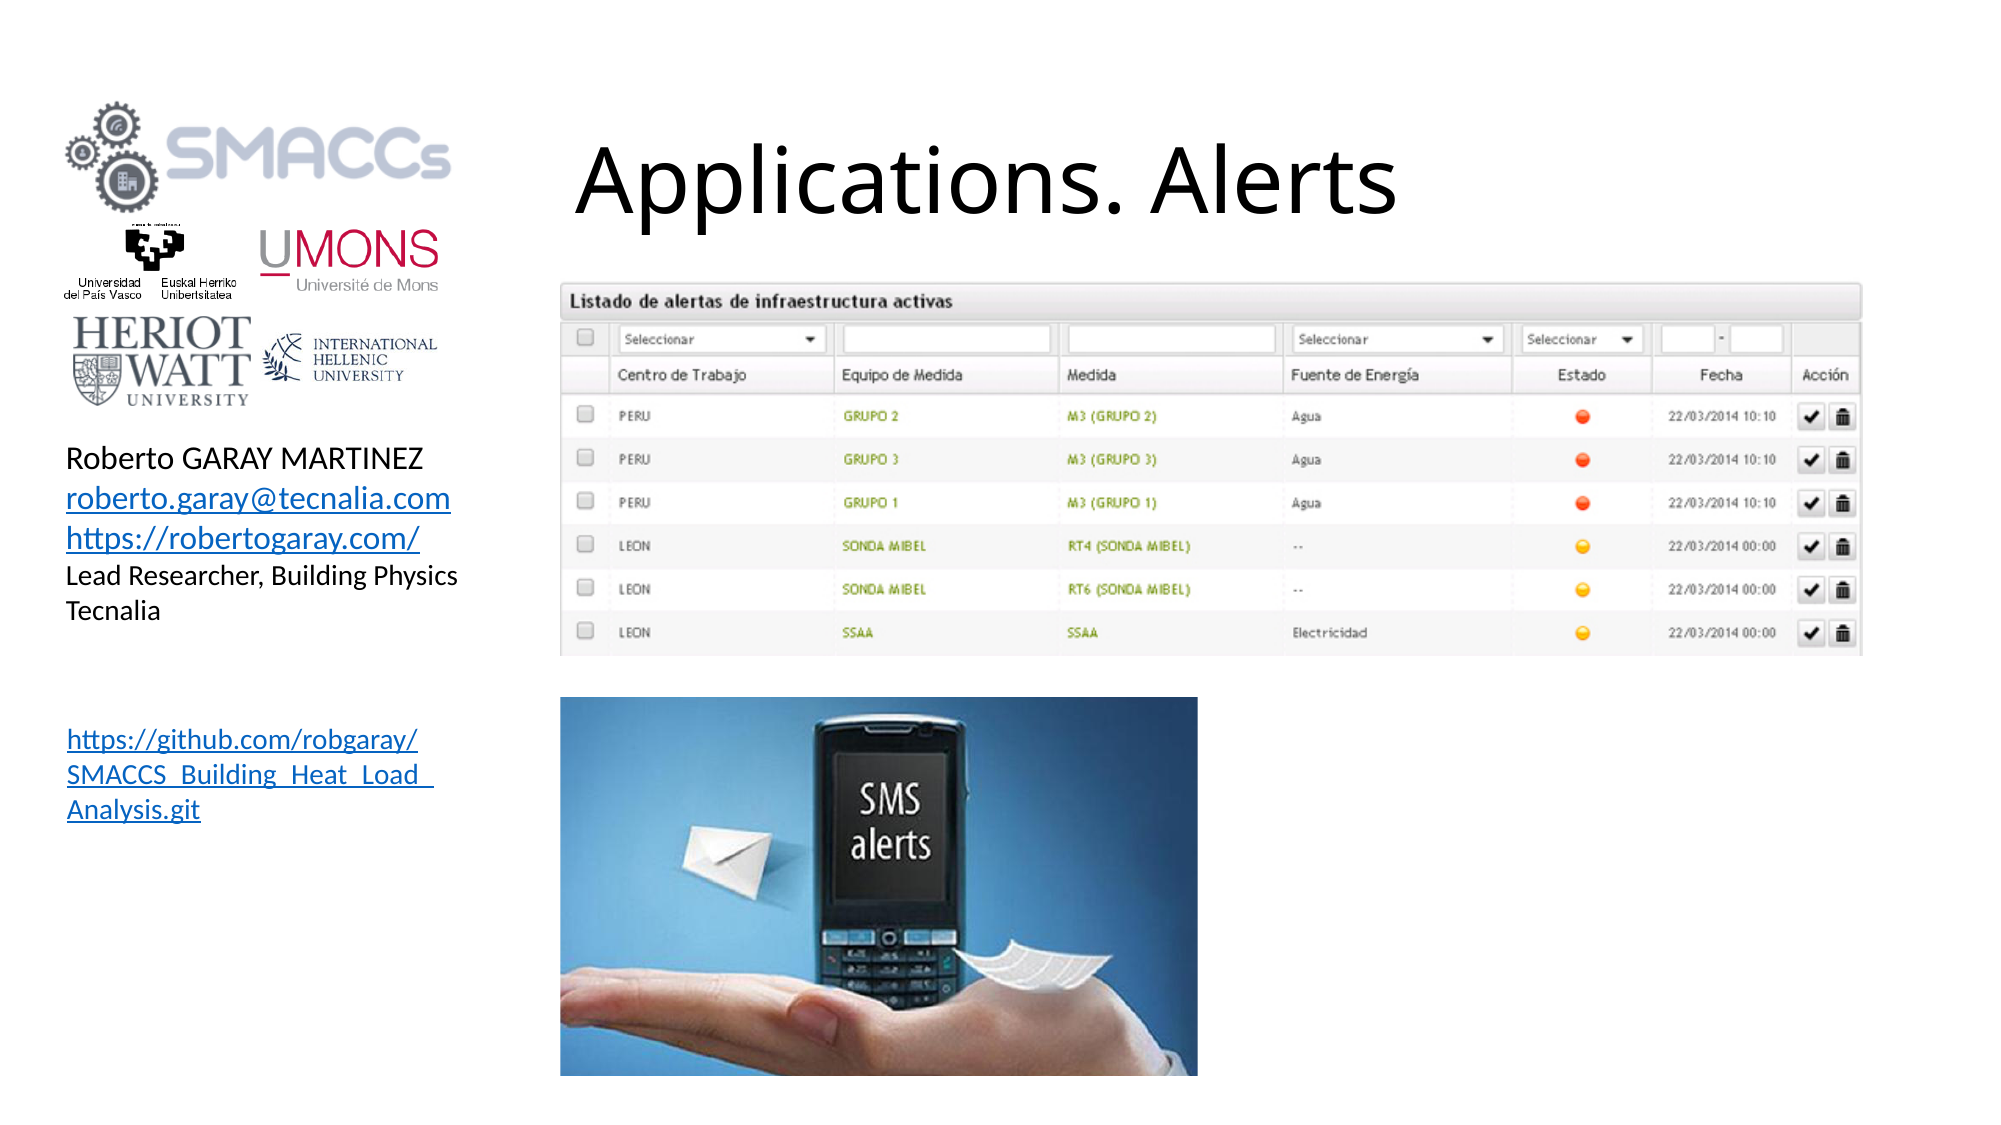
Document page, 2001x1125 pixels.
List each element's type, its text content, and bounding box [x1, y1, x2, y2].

title Applications. Alerts [560, 91, 1863, 277]
picture [260, 229, 438, 291]
picture [62, 218, 240, 307]
picture [73, 316, 251, 406]
picture [560, 697, 1198, 1076]
picture [260, 324, 438, 390]
picture [560, 277, 1863, 656]
